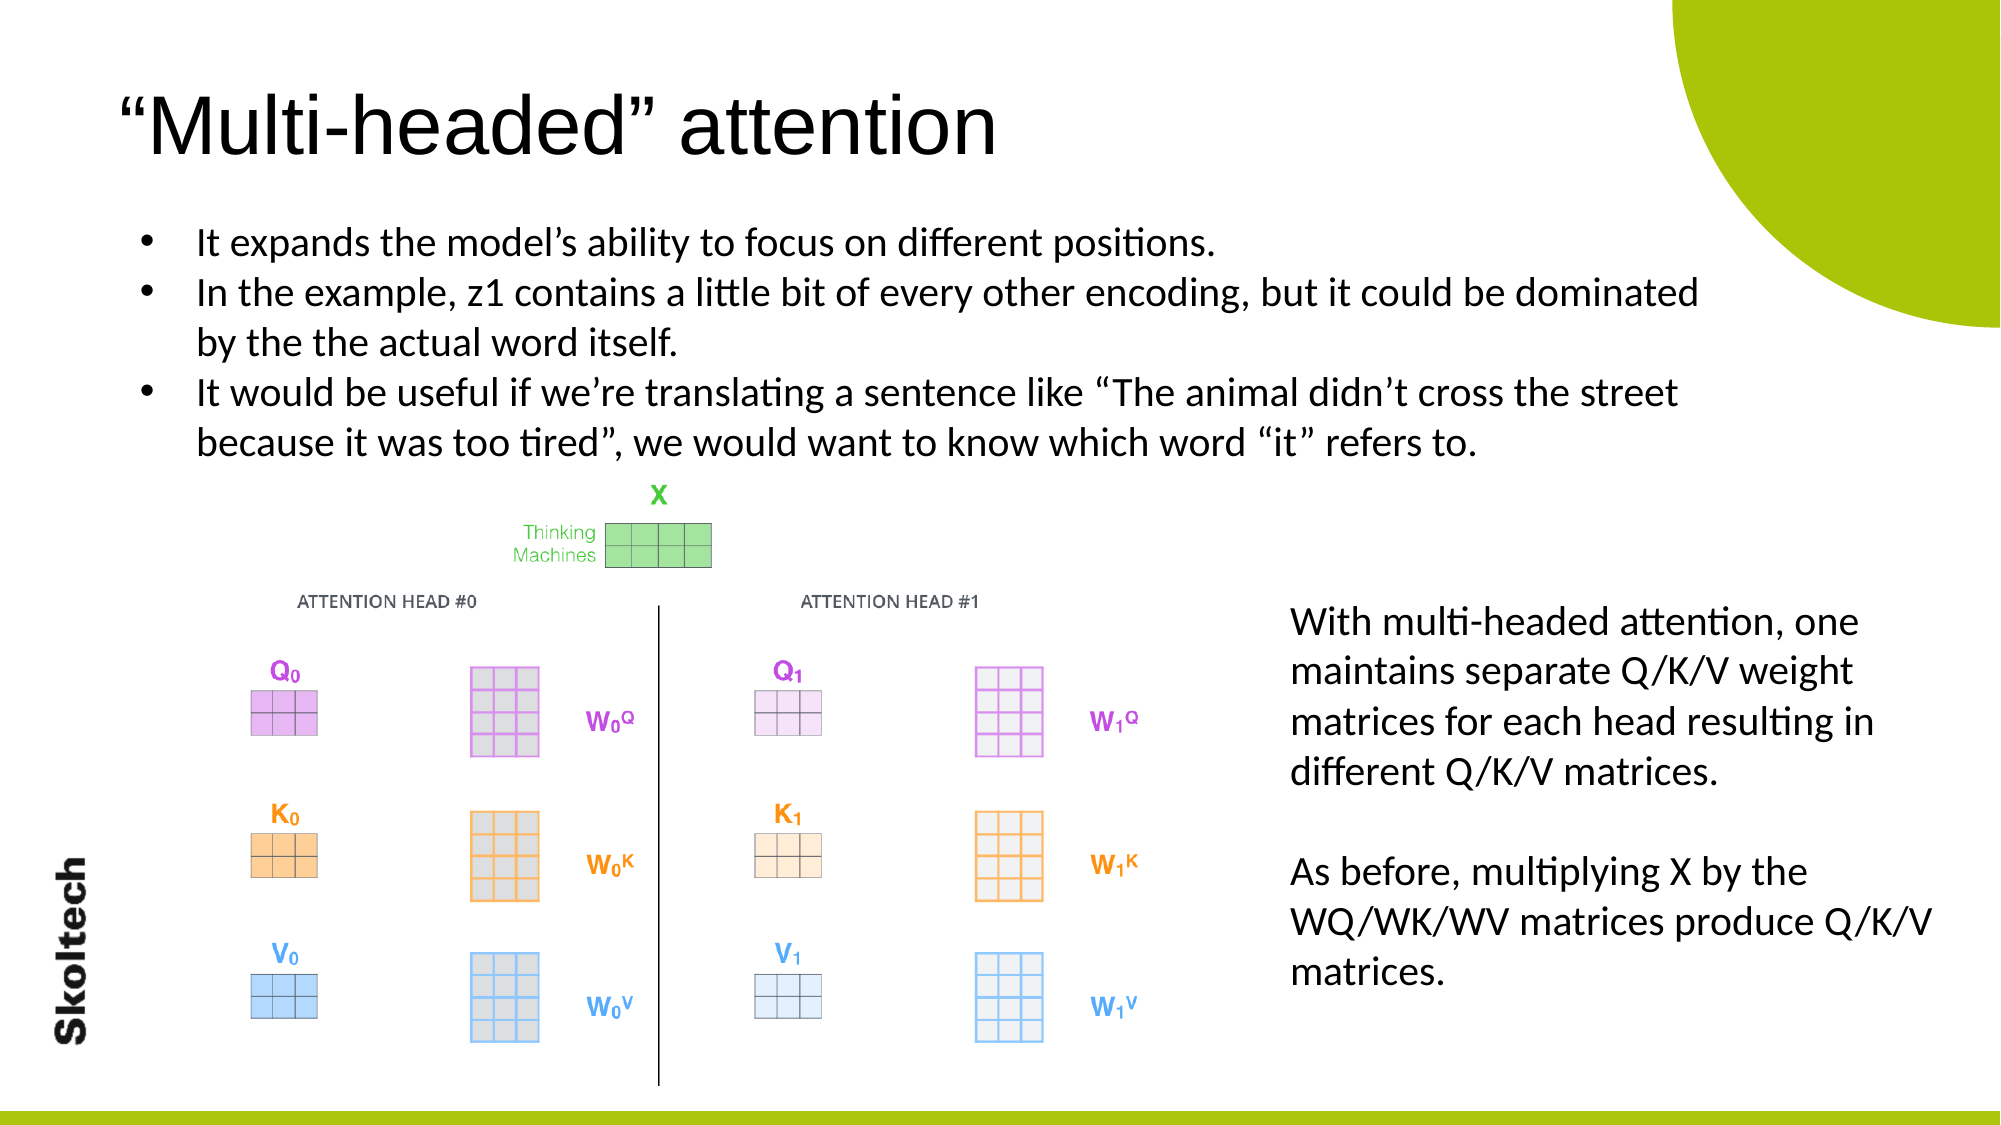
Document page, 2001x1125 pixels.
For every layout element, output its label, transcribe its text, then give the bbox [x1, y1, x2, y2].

picture [54, 853, 86, 1050]
text_box With multi-headed attention, one maintains separate Q/K/V weight matrices for each head resulting in different Q/K/V matrices. As before, multiplying X by the WQ/WK/WV matrices produce Q/K/V matrices. [1275, 586, 2000, 1001]
picture [159, 472, 1210, 1093]
text_box “Multi-headed” attention [105, 63, 1841, 289]
text_box It expands the model’s ability to focus on different positions. In the example, z1 contains a little bit of every other encoding, but it could be dominated by the the actual word itself. It would be useful if we’re translating a sentence like “The animal didn’t cross the street because it was too tired”, we would want to know which word “it” refers to. [125, 207, 1732, 523]
